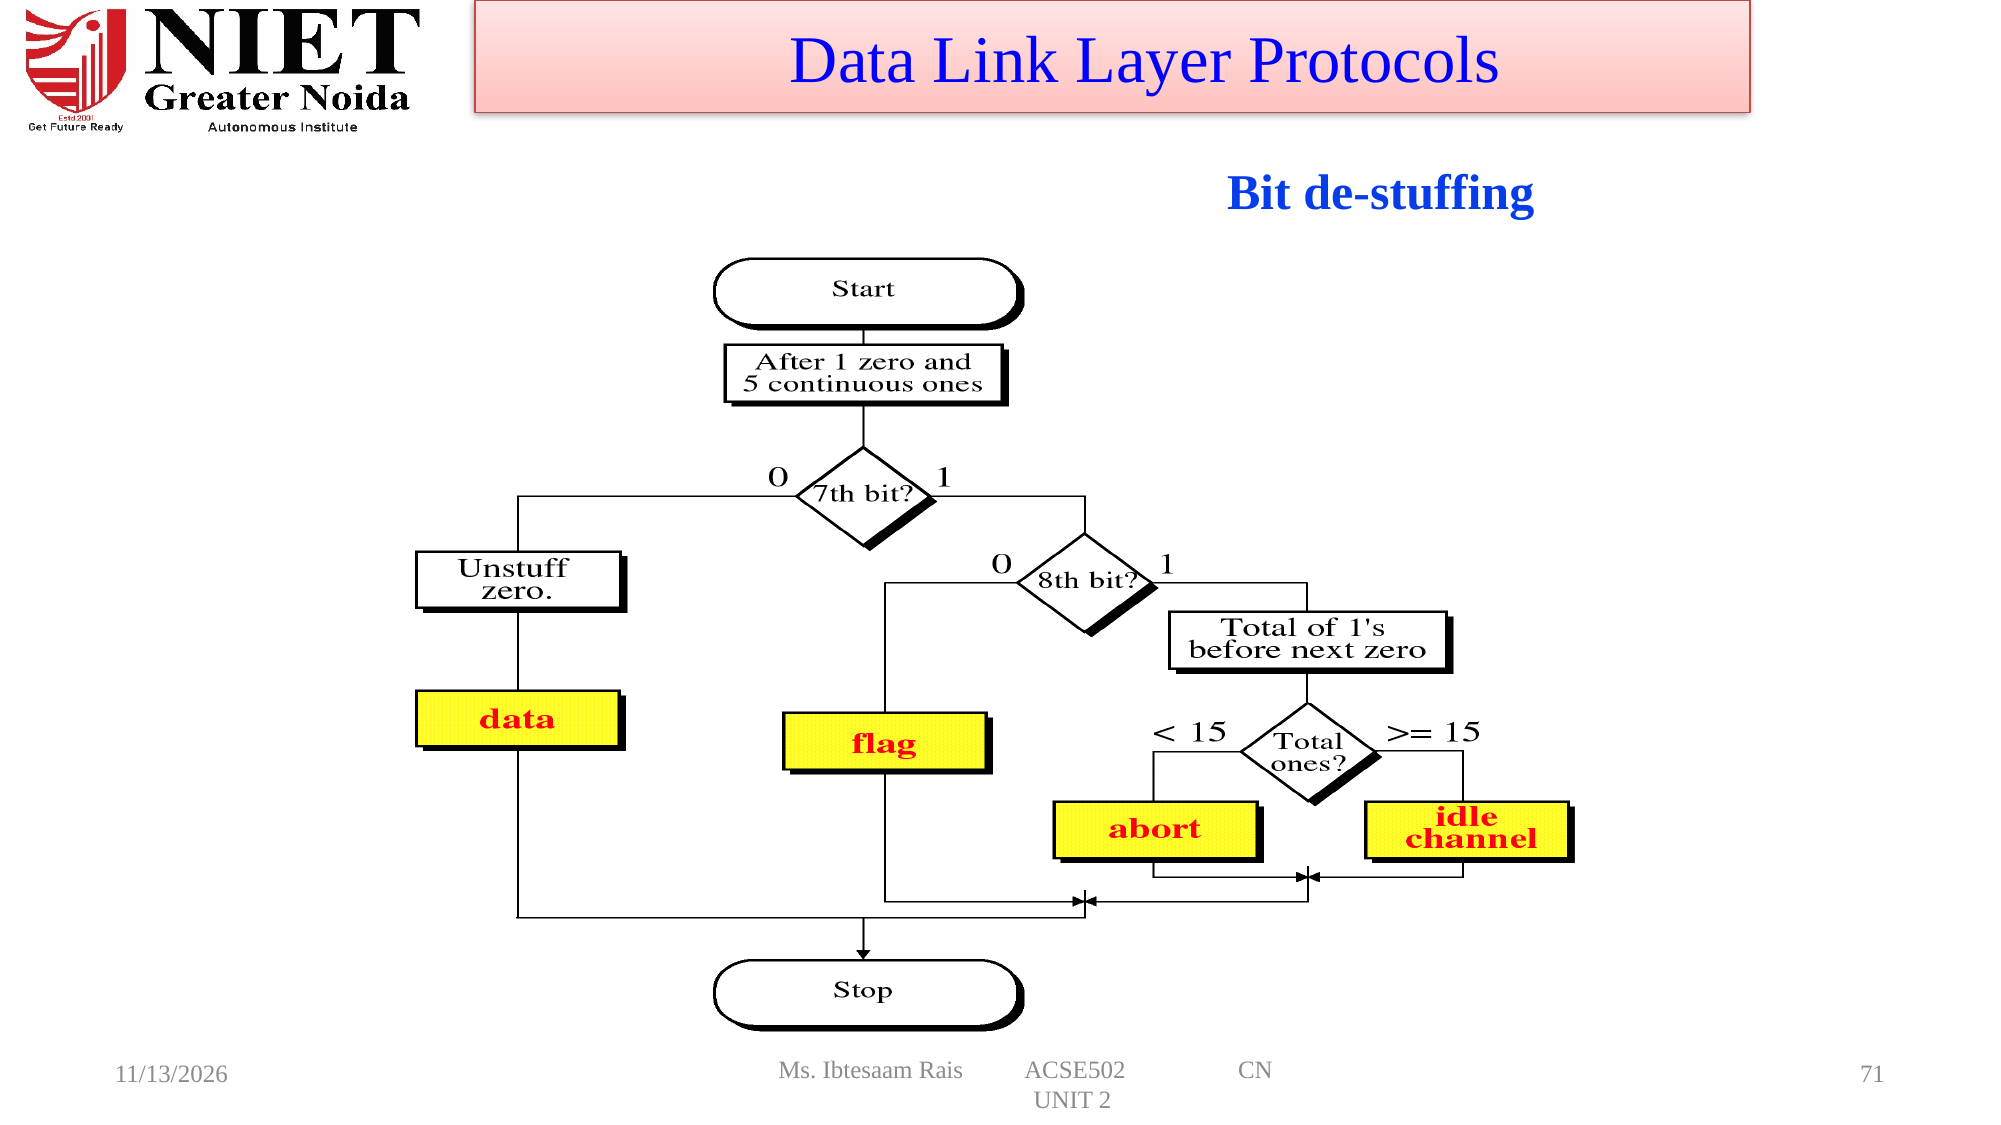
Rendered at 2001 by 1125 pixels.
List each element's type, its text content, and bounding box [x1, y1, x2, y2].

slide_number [99, 1042, 567, 1103]
text_box Data Link Layer Protocols [474, 0, 1751, 113]
slide_number 71 [1433, 1042, 1900, 1103]
picture [0, 0, 445, 149]
text_box Bit de-stuffing [1212, 152, 1550, 227]
footer Ms. Ibtesaam Rais ACSE502 CN UNIT 2 [762, 1042, 1352, 1125]
picture [414, 257, 1575, 1032]
